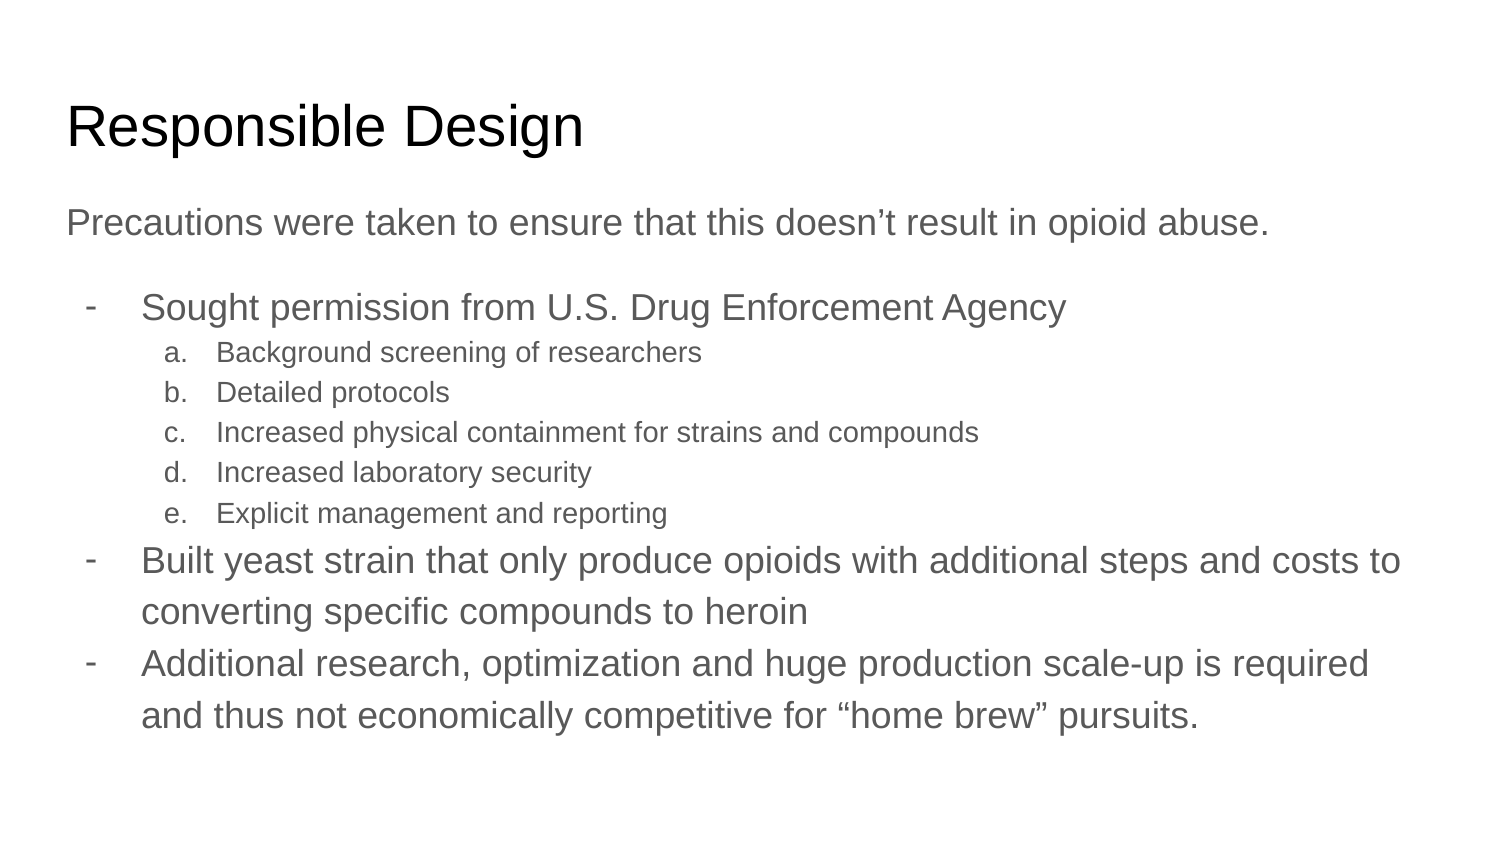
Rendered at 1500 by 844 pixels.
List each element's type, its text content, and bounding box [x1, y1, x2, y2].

title Responsible Design [51, 72, 1449, 167]
list Precautions were taken to ensure that this doesn’t result in opioid abuse. Sought permission from U.S. Drug Enforcement Agency Background screening of researchers Detailed protocols Increased physical containment for strains and compounds Increased laboratory security Explicit management and reporting Built yeast strain that only produce opioids with additional steps and costs to converting specific compounds to heroin Additional research, optimization and huge production scale-up is required and thus not economically competitive for “home brew” pursuits. [51, 176, 1449, 808]
